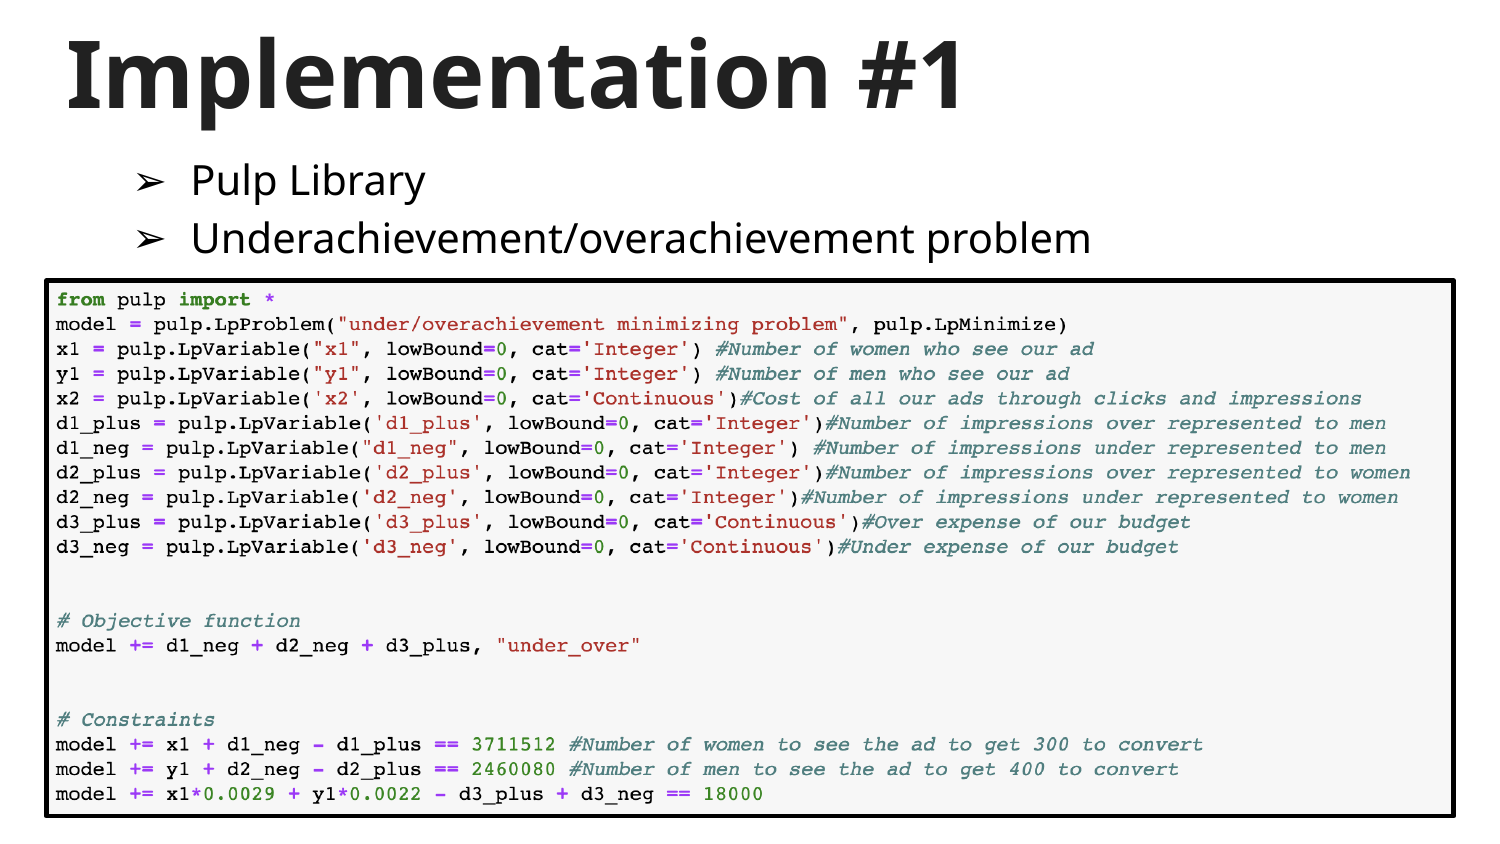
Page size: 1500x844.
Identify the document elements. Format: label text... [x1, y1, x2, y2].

picture [48, 282, 1452, 815]
list Pulp Library Underachievement/overachievement problem [100, 131, 1206, 263]
title Implementation #1 [51, 0, 1449, 132]
